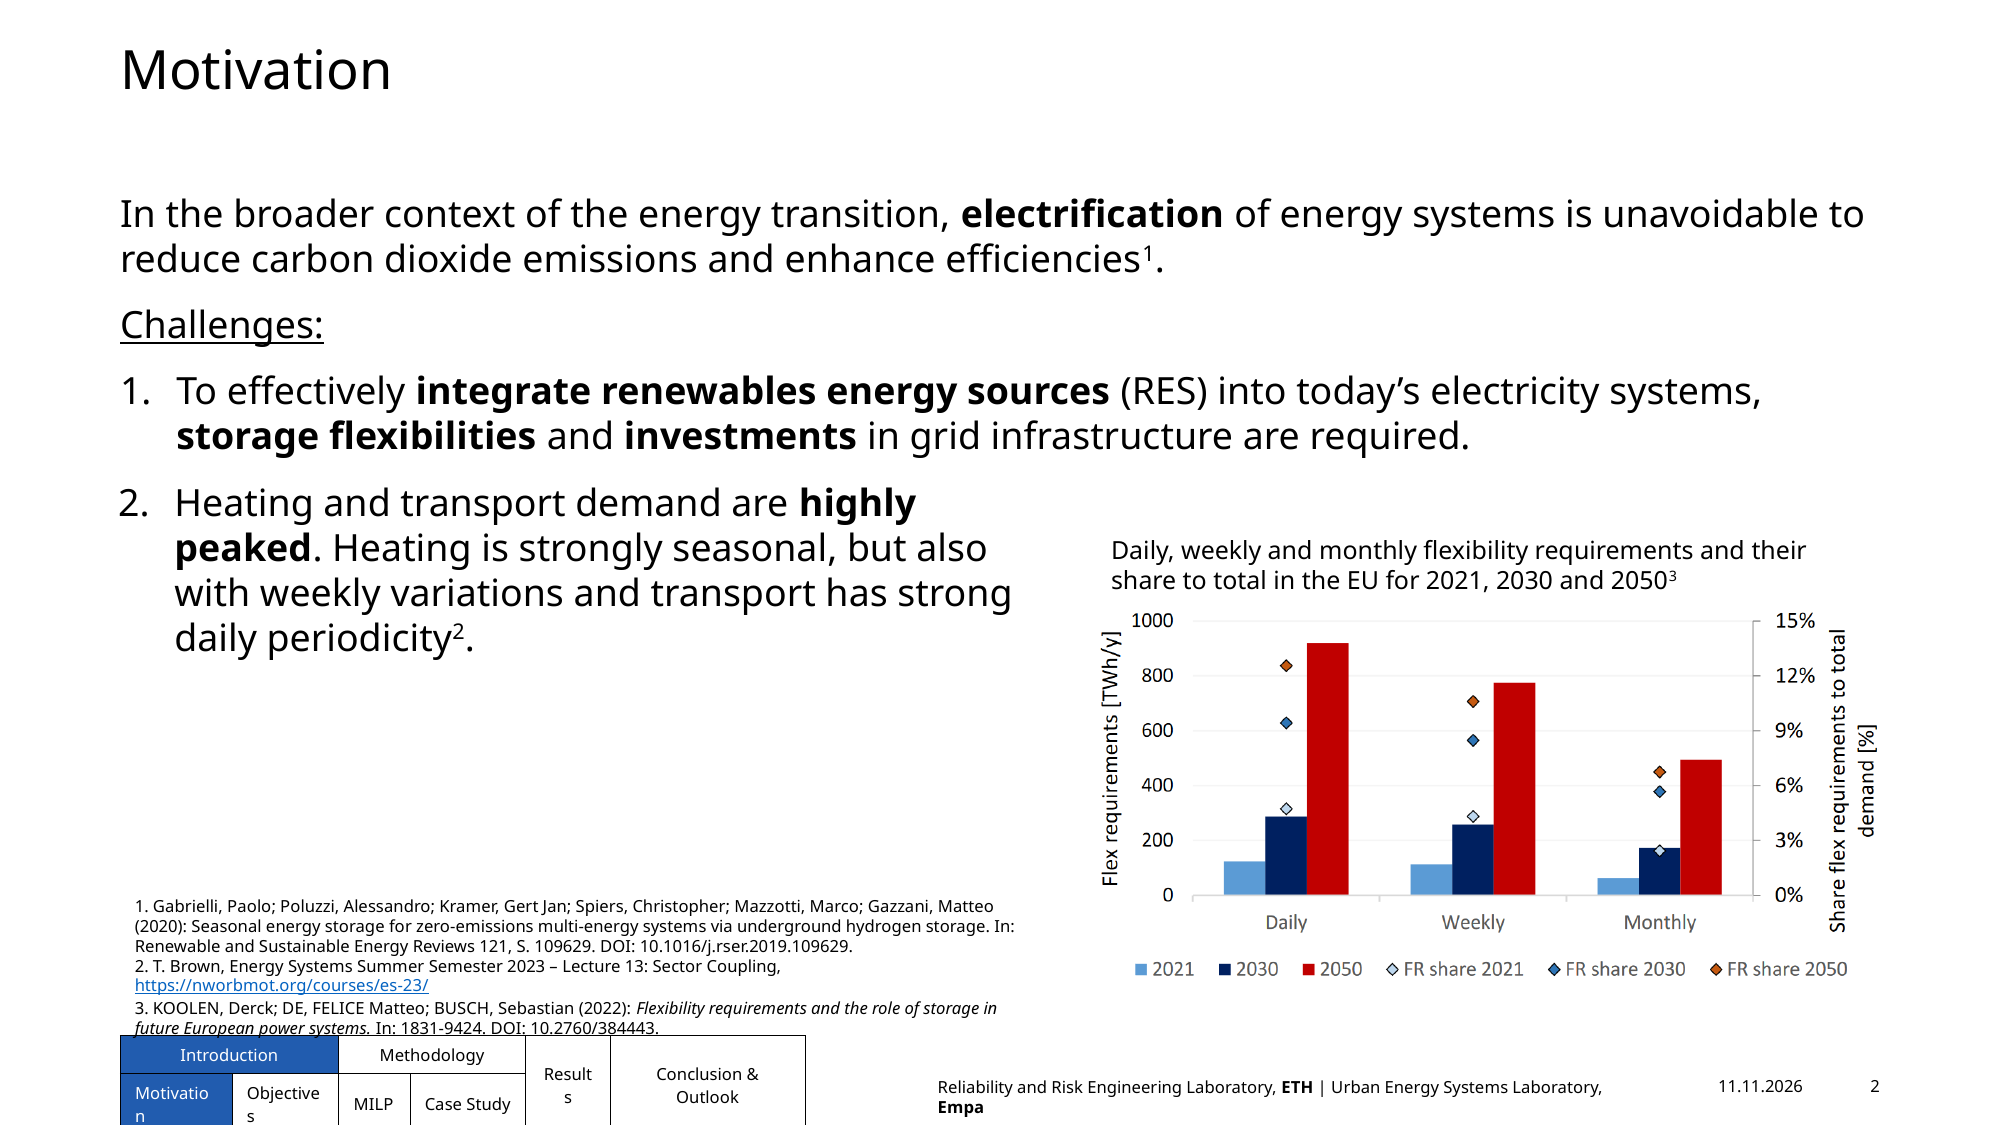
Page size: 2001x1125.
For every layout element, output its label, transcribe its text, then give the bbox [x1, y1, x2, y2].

footer Reliability and Risk Engineering Laboratory, ETH | Urban Energy Systems Laboratory, Empa [923, 1069, 1624, 1106]
text_box Motivation [120, 42, 1880, 190]
slide_number 2 [1827, 1069, 1880, 1106]
text_box 1. Gabrielli, Paolo; Poluzzi, Alessandro; Kramer, Gert Jan; Spiers, Christopher; Mazzotti, Marco; Gazzani, Matteo (2020): Seasonal energy storage for zero-emissions multi-energy systems via underground hydrogen storage. In: Renewable and Sustainable Energy Reviews 121, S. 109629. DOI: 10.1016/j.rser.2019.109629. 2. T. Brown, Energy Systems Summer Semester 2023 – Lecture 13: Sector Coupling, https://nworbmot.org/courses/es-23/ 3. KOOLEN, Derck; DE, FELICE Matteo; BUSCH, Sebastian (2022): Flexibility requirements and the role of storage in future European power systems. In: 1831-9424. DOI: 10.2760/384443. [120, 888, 1044, 1023]
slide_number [1718, 1069, 1819, 1106]
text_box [1096, 526, 1880, 985]
text_box Heating and transport demand are highly peaked. Heating is strongly seasonal, but also with weekly variations and transport has strong daily periodicity2. [103, 471, 1088, 667]
text_box In the broader context of the energy transition, electrification of energy systems is unavoidable to reduce carbon dioxide emissions and enhance efficiencies1. Challenges: To effectively integrate renewables energy sources (RES) into today’s electricity systems, storage flexibilities and investments in grid infrastructure are required. [120, 190, 1880, 475]
